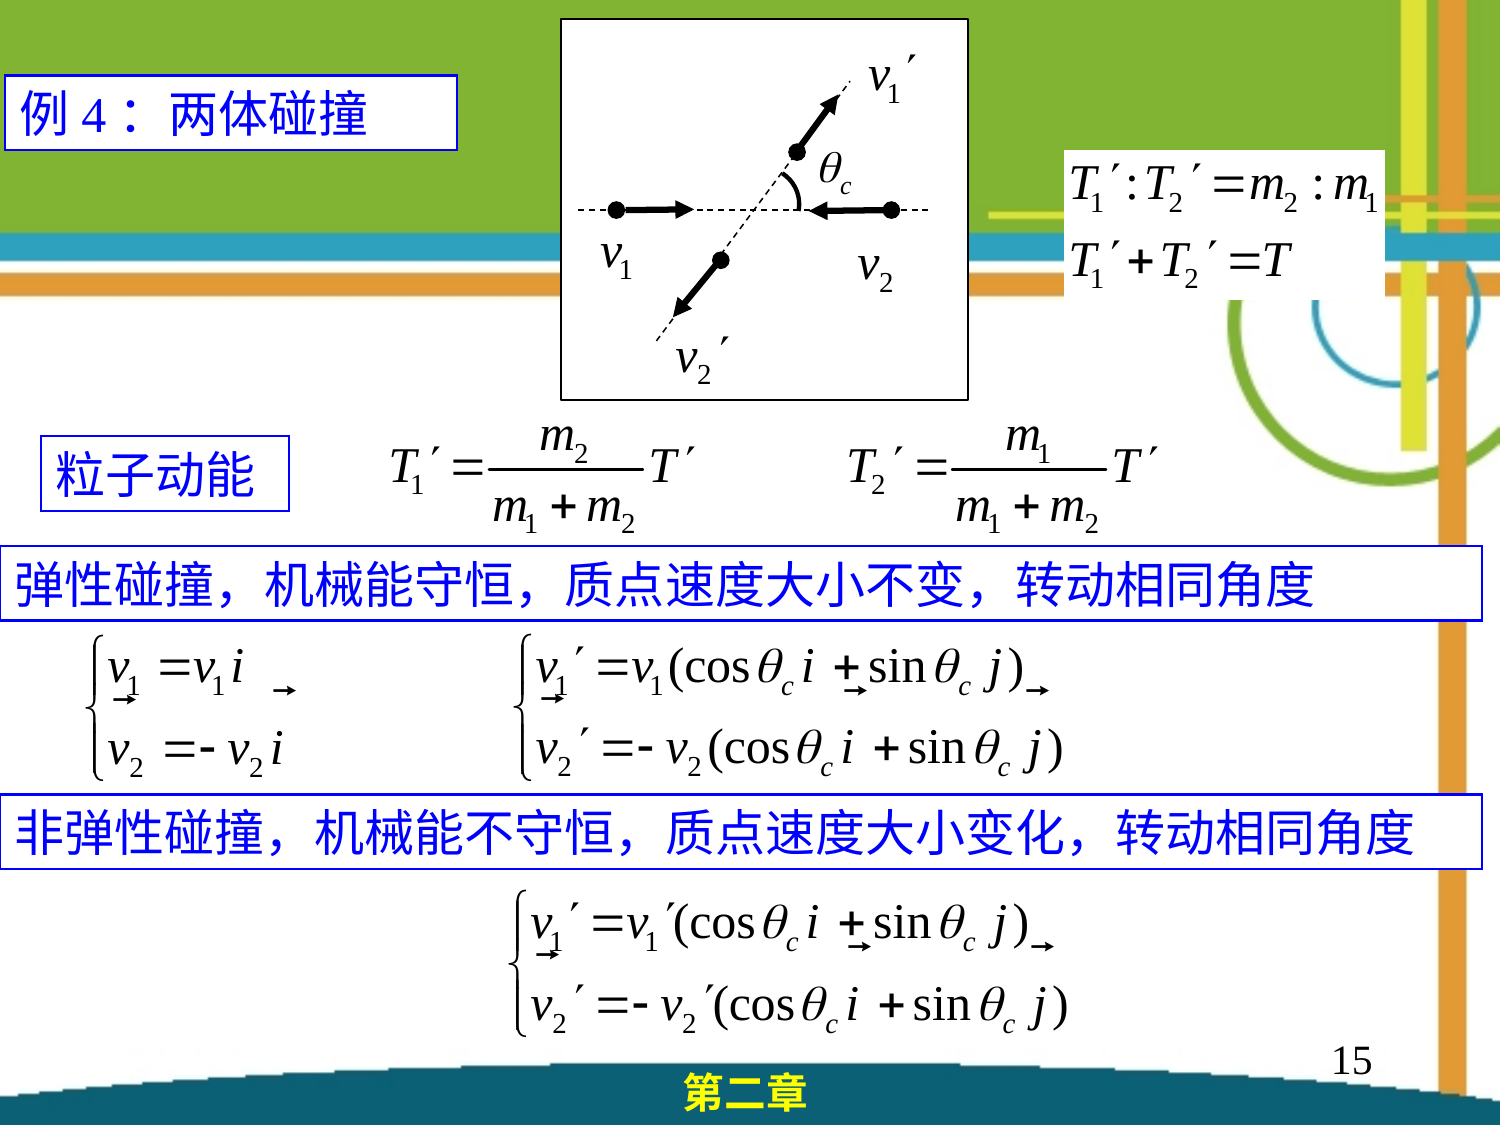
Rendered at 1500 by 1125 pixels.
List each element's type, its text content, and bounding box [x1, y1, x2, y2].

text_box 粒子动能 [41, 435, 290, 511]
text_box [1063, 150, 1385, 301]
picture [0, 0, 1500, 1125]
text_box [497, 880, 1077, 1048]
slide_number 15 [1074, 1025, 1388, 1100]
text_box 弹性碰撞，机械能守恒，质点速度大小不变，转动相同角度 [0, 545, 1483, 621]
text_box 非弹性碰撞，机械能不守恒，质点速度大小变化，转动相同角度 [0, 794, 1483, 870]
text_box 例4：两体碰撞 [4, 75, 457, 151]
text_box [383, 402, 701, 545]
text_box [74, 624, 304, 792]
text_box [560, 18, 969, 400]
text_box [502, 624, 1074, 792]
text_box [841, 402, 1163, 545]
